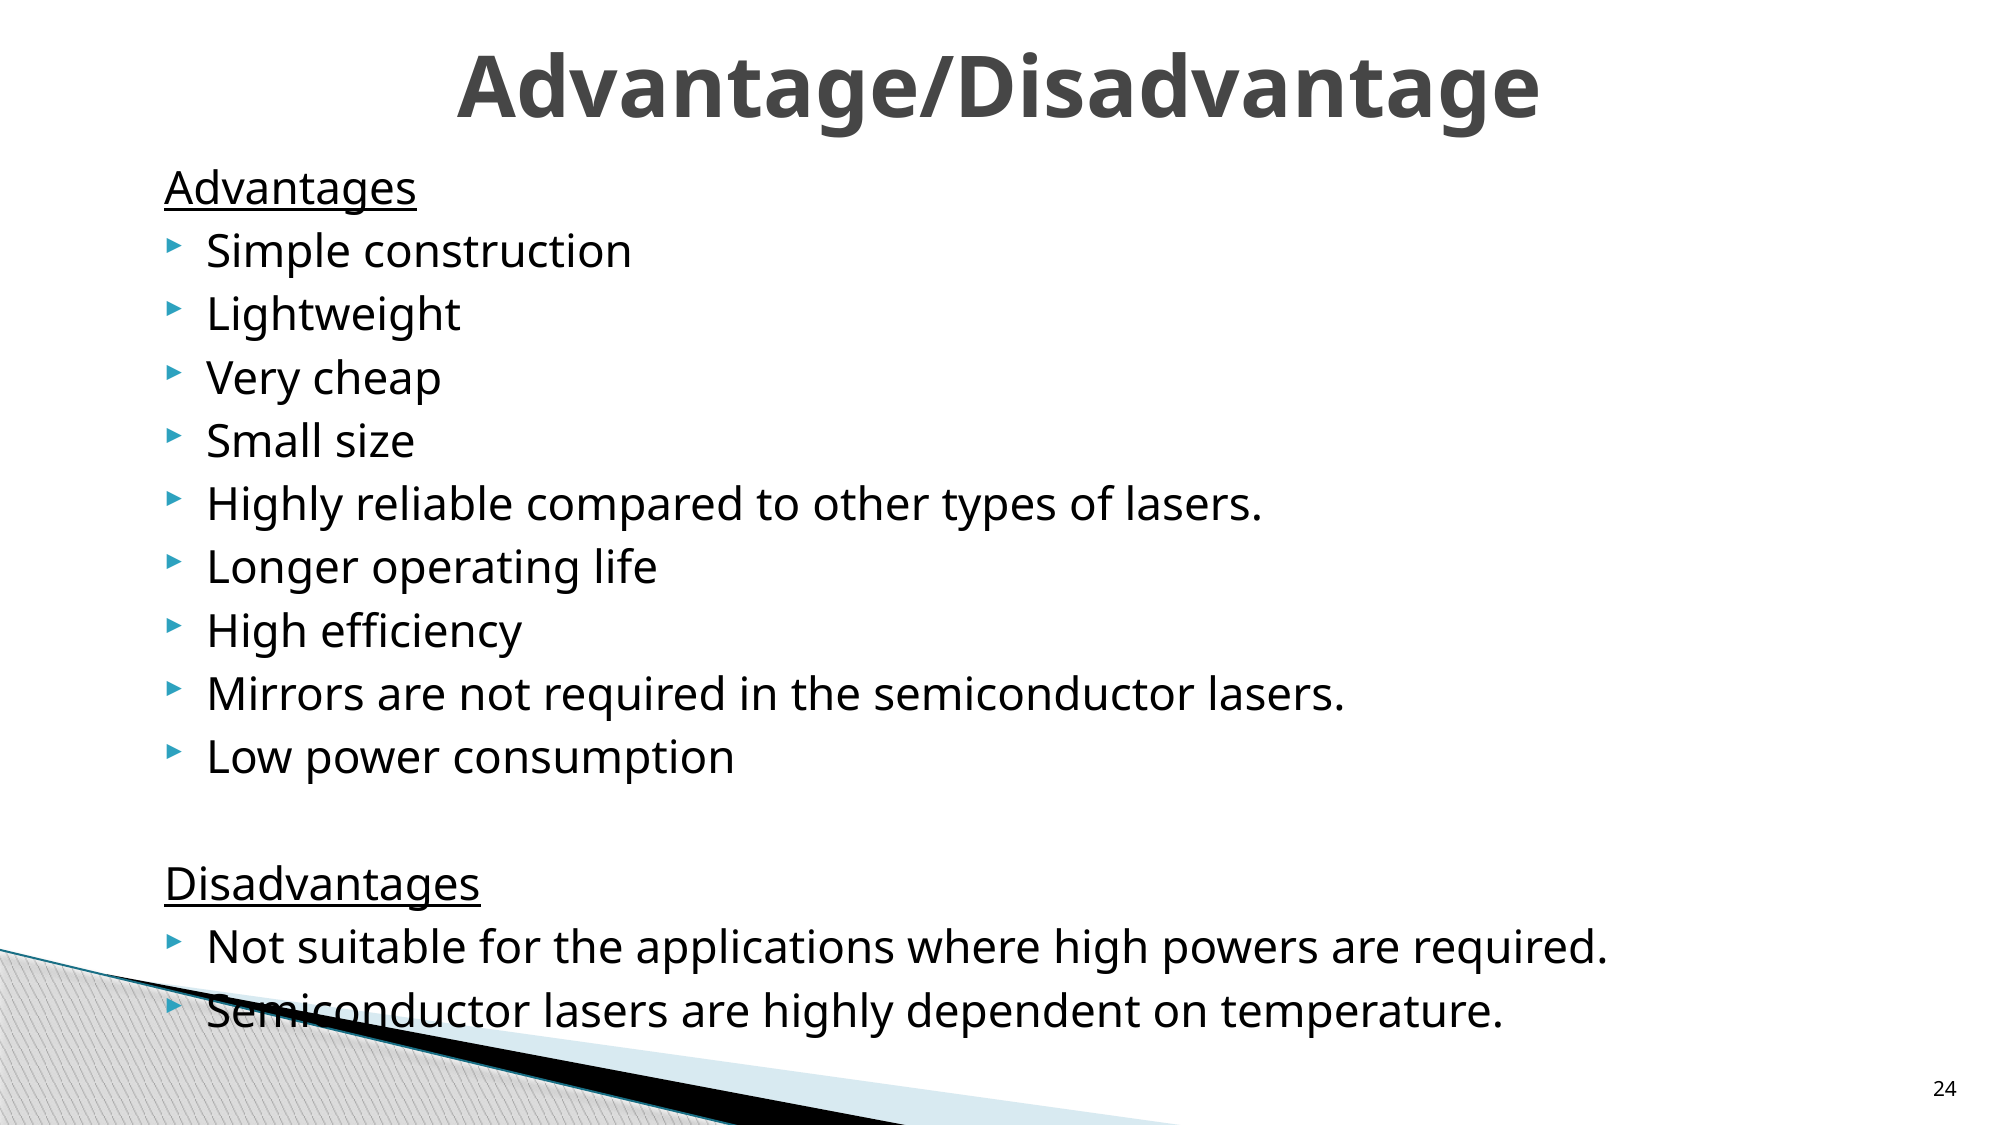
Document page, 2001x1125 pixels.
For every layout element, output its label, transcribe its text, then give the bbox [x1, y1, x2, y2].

list Advantages Simple construction Lightweight Very cheap Small size Highly reliable compared to other types of lasers. Longer operating life High efficiency Mirrors are not required in the semiconductor lasers. Low power consumption Disadvantages Not suitable for the applications where high powers are required. Semiconductor lasers are highly dependent on temperature. [131, 150, 1932, 1013]
title Advantage/Disadvantage [99, 0, 1900, 178]
slide_number 24 [1891, 1051, 1972, 1112]
